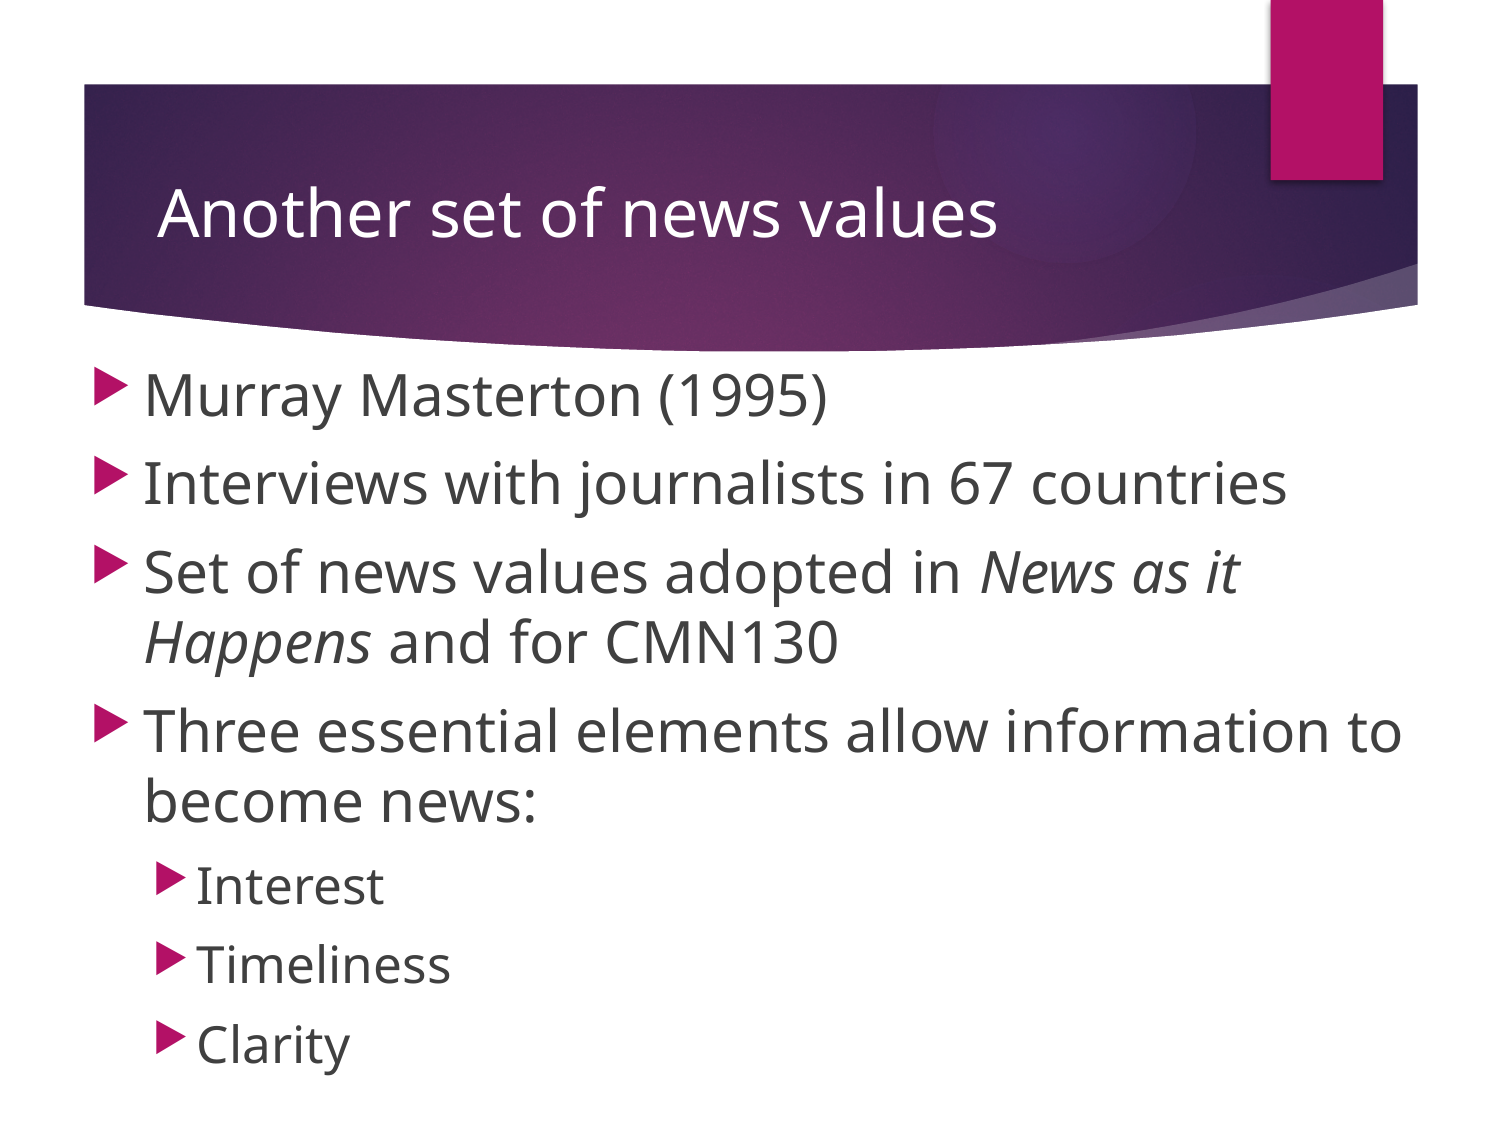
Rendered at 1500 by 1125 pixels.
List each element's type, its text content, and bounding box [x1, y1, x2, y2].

title Another set of news values [142, 152, 1183, 269]
list Murray Masterton (1995) Interviews with journalists in 67 countries Set of news values adopted in News as it Happens and for CMN130 Three essential elements allow information to become news: Interest Timeliness Clarity [75, 349, 1425, 1083]
